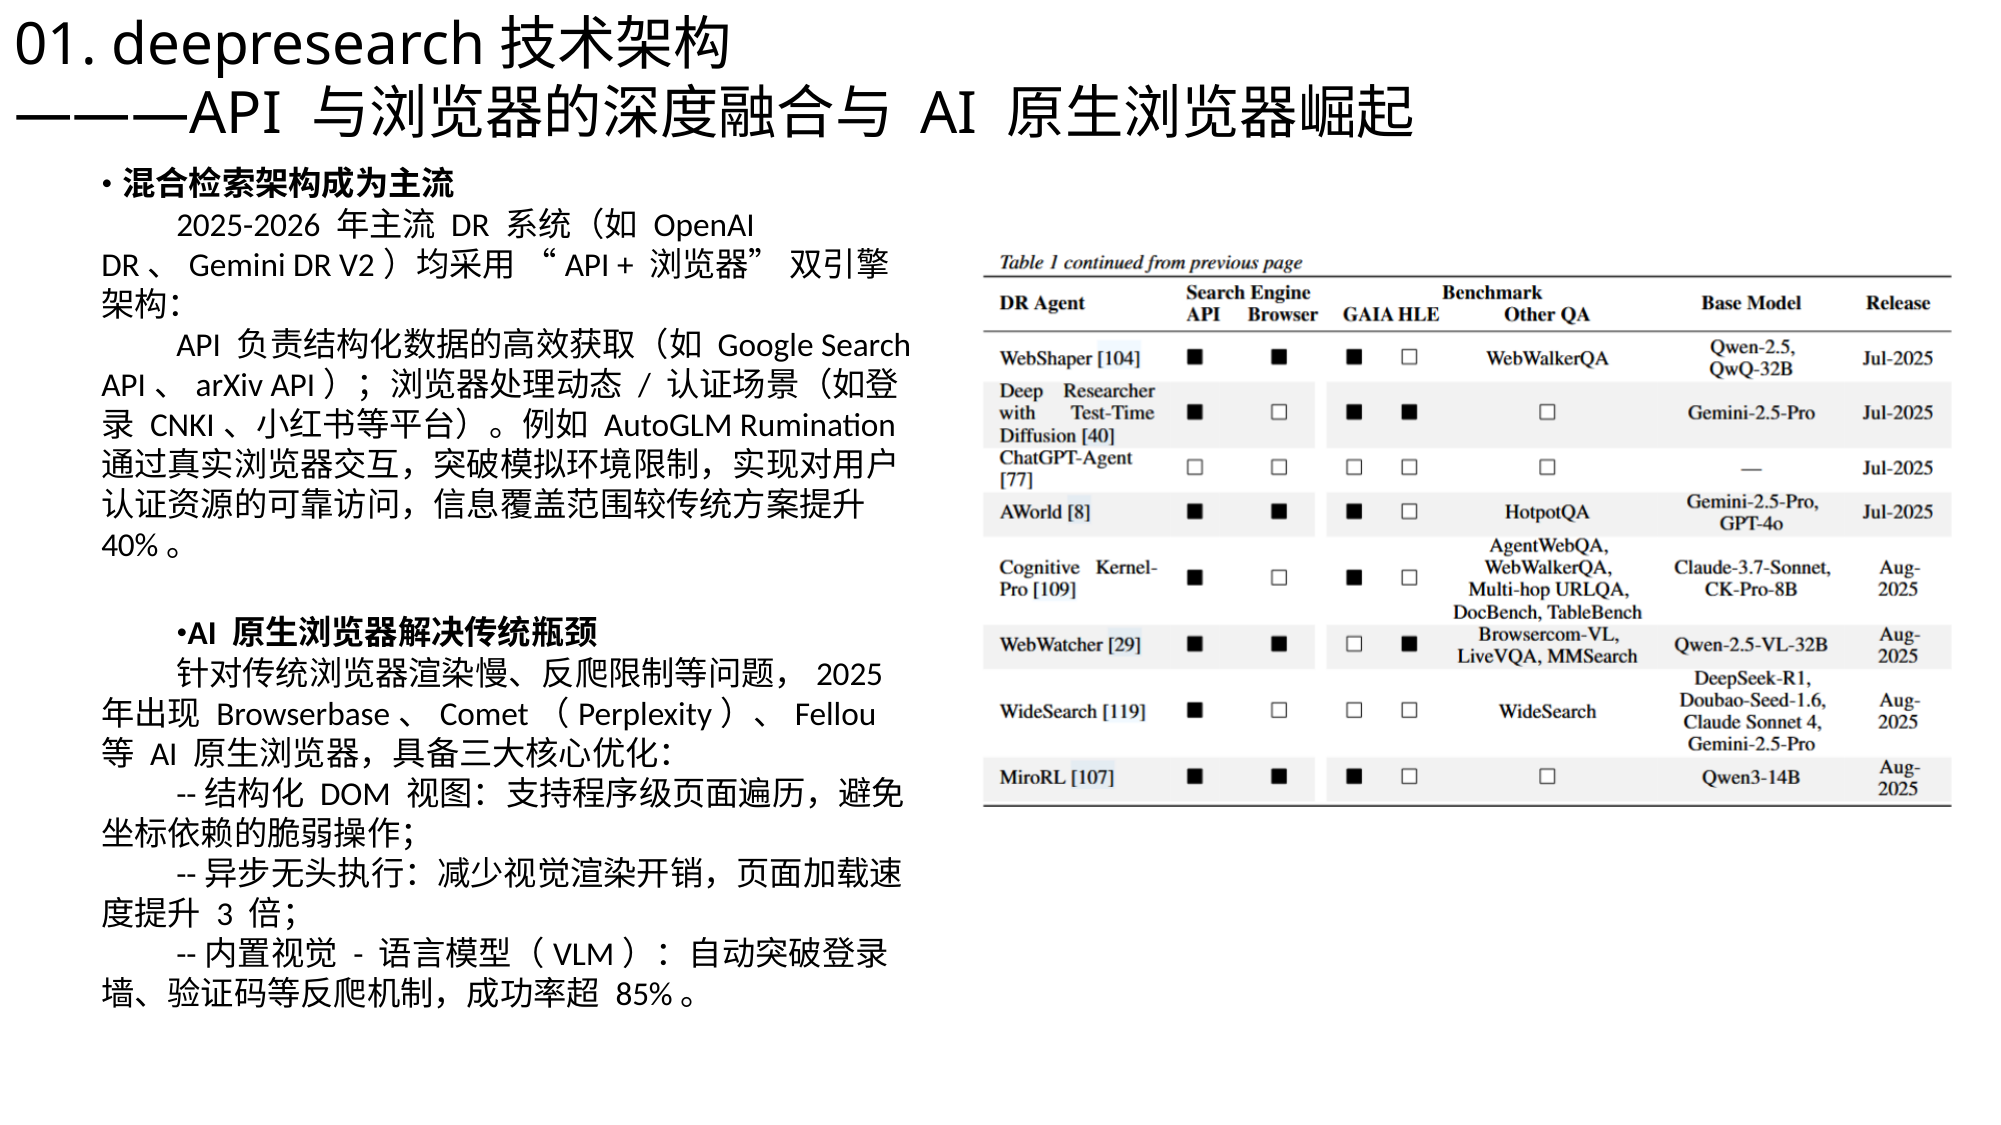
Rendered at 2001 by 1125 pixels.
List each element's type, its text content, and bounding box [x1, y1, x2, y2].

text_box 01. deepresearch技术架构 ———API 与浏览器的深度融合与 AI 原生浏览器崛起 [0, 0, 1956, 152]
picture [961, 233, 1984, 835]
text_box [635, 56, 1346, 186]
text_box ·混合检索架构成为主流 2025-2026 年主流 DR 系统（如 OpenAI DR、Gemini DR V2）均采用 “API + 浏览器” 双引擎架构： API 负责结构化数据的高效获取（如 Google Search API、arXiv API）；浏览器处理动态 / 认证场景（如登录 CNKI、小红书等平台）。例如 AutoGLM Rumination 通过真实浏览器交互，突破模拟环境限制，实现对用户认证资源的可靠访问，信息覆盖范围较传统方案提升 40%。 ·AI 原生浏览器解决传统瓶颈 针对传统浏览器渲染慢、反爬限制等问题，2025 年出现 Browserbase、Comet（Perplexity）、Fellou 等 AI 原生浏览器，具备三大核心优化： --结构化 DOM 视图：支持程序级页面遍历，避免坐标依赖的脆弱操作； --异步无头执行：减少视觉渲染开销，页面加载速度提升 3 倍； --内置视觉 - 语言模型（VLM）：自动突破登录墙、验证码等反爬机制，成功率超 85%。 [86, 145, 933, 1092]
